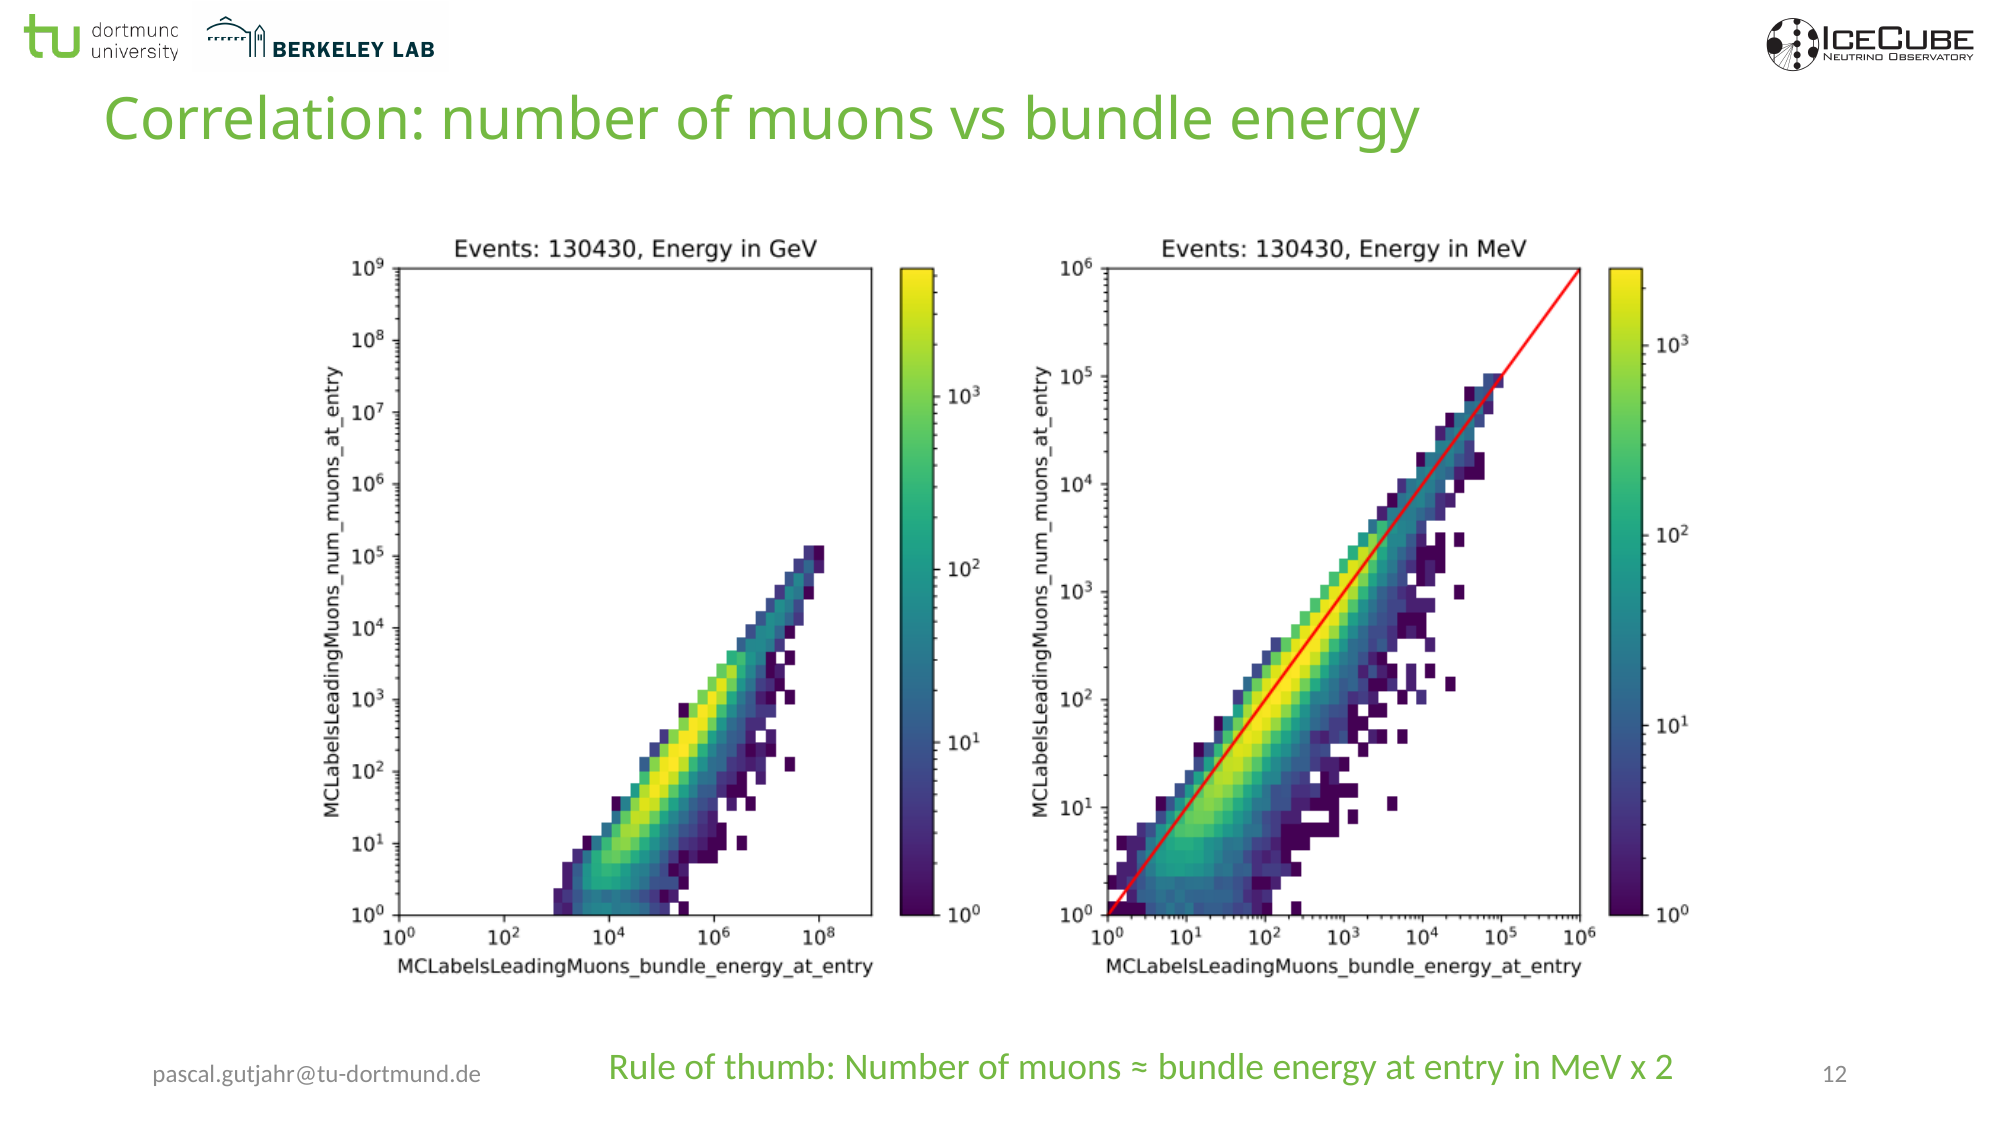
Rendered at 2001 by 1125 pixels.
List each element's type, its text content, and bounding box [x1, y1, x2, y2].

title Correlation: number of muons vs bundle energy [88, 59, 1977, 182]
text_box Rule of thumb: Number of muons ≈ bundle energy at entry in MeV x 2 [594, 1034, 1690, 1095]
picture [190, 168, 1863, 1005]
slide_number 12 [1412, 1042, 1863, 1103]
slide_number pascal.gutjahr@tu-dortmund.de [137, 1042, 588, 1103]
picture [192, 1, 449, 59]
